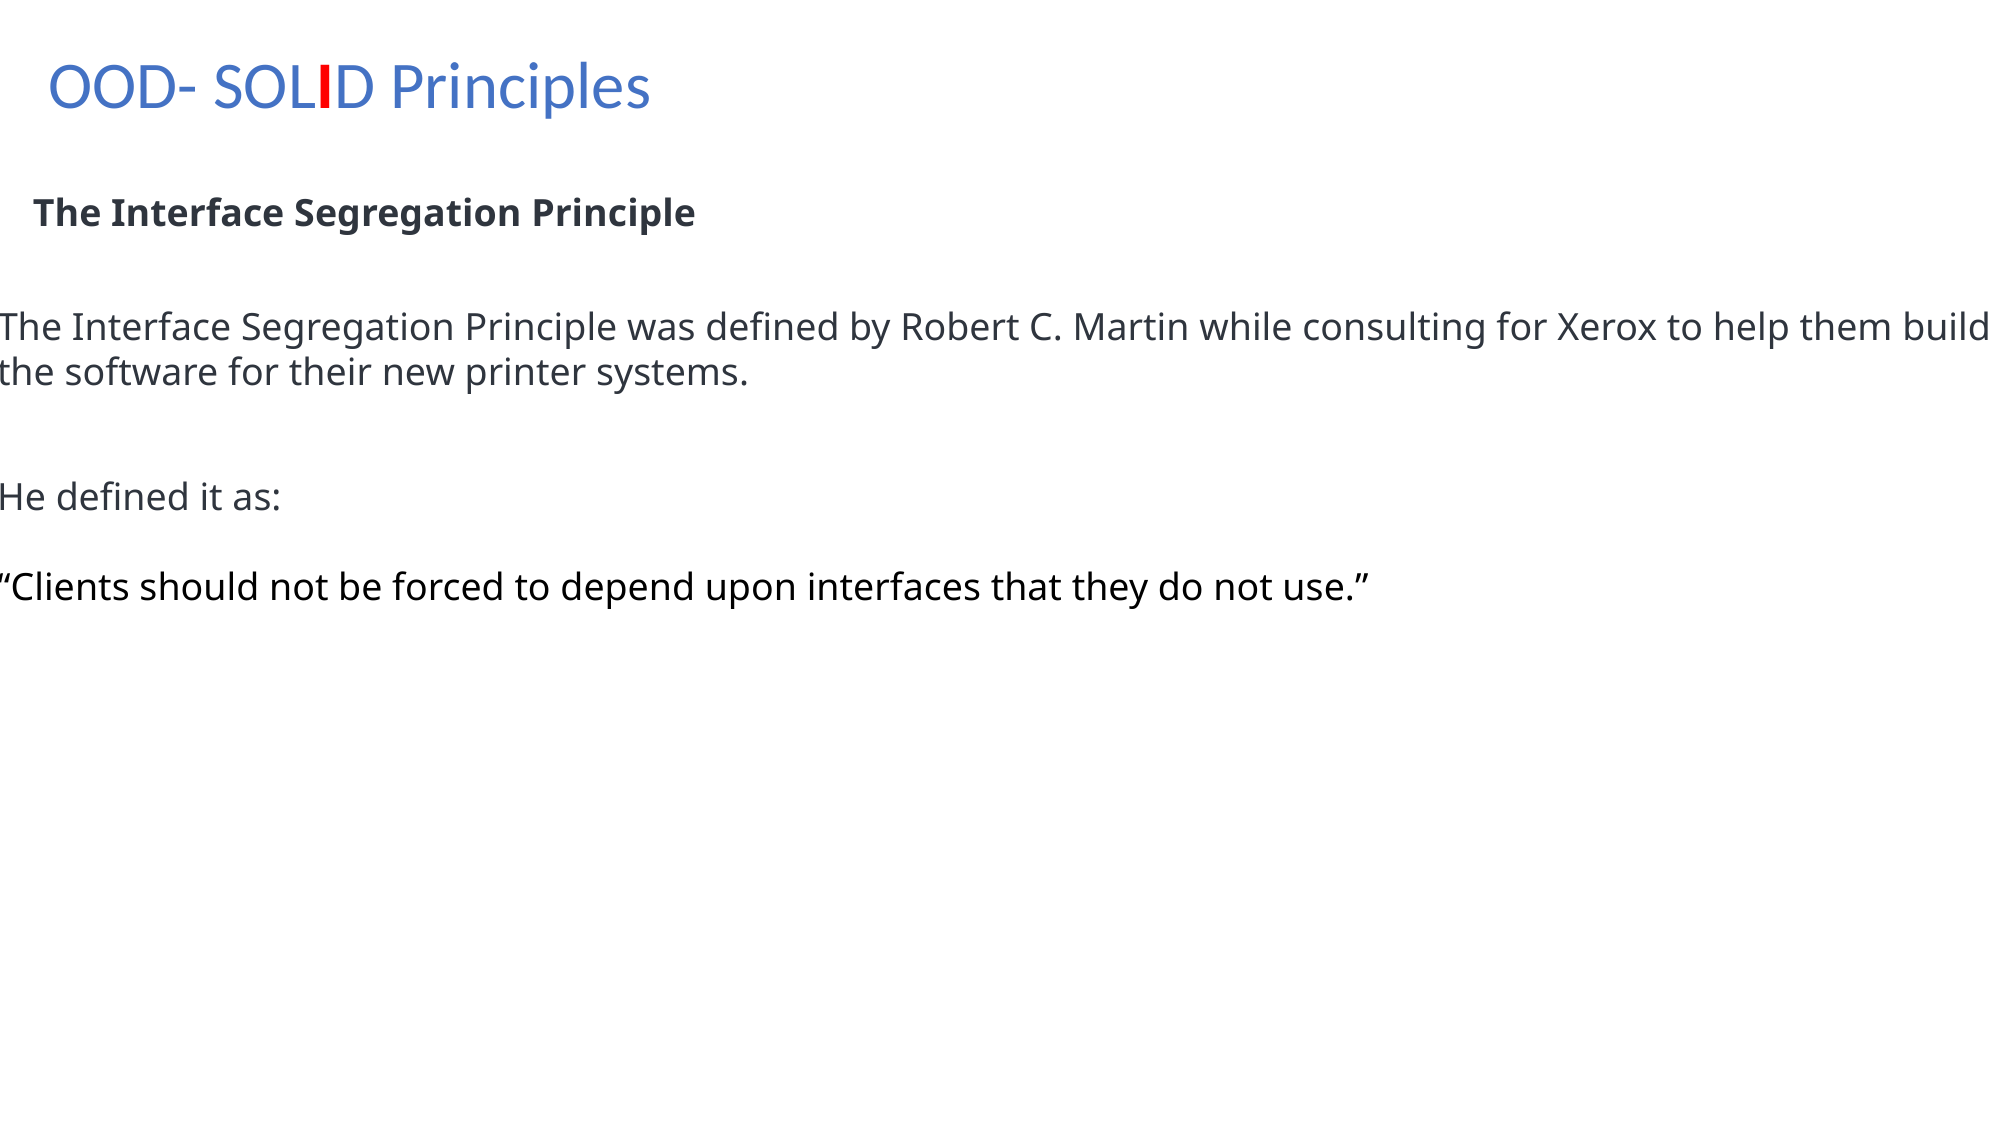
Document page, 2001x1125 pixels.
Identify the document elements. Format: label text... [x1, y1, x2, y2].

text_box The Interface Segregation Principle was defined by Robert C. Martin while consulting for Xerox to help them build the software for their new printer systems. He defined it as: “Clients should not be forced to depend upon interfaces that they do not use.” [0, 295, 2000, 616]
text_box The Interface Segregation Principle [18, 181, 712, 242]
text_box OOD- SOLID Principles [33, 34, 682, 130]
